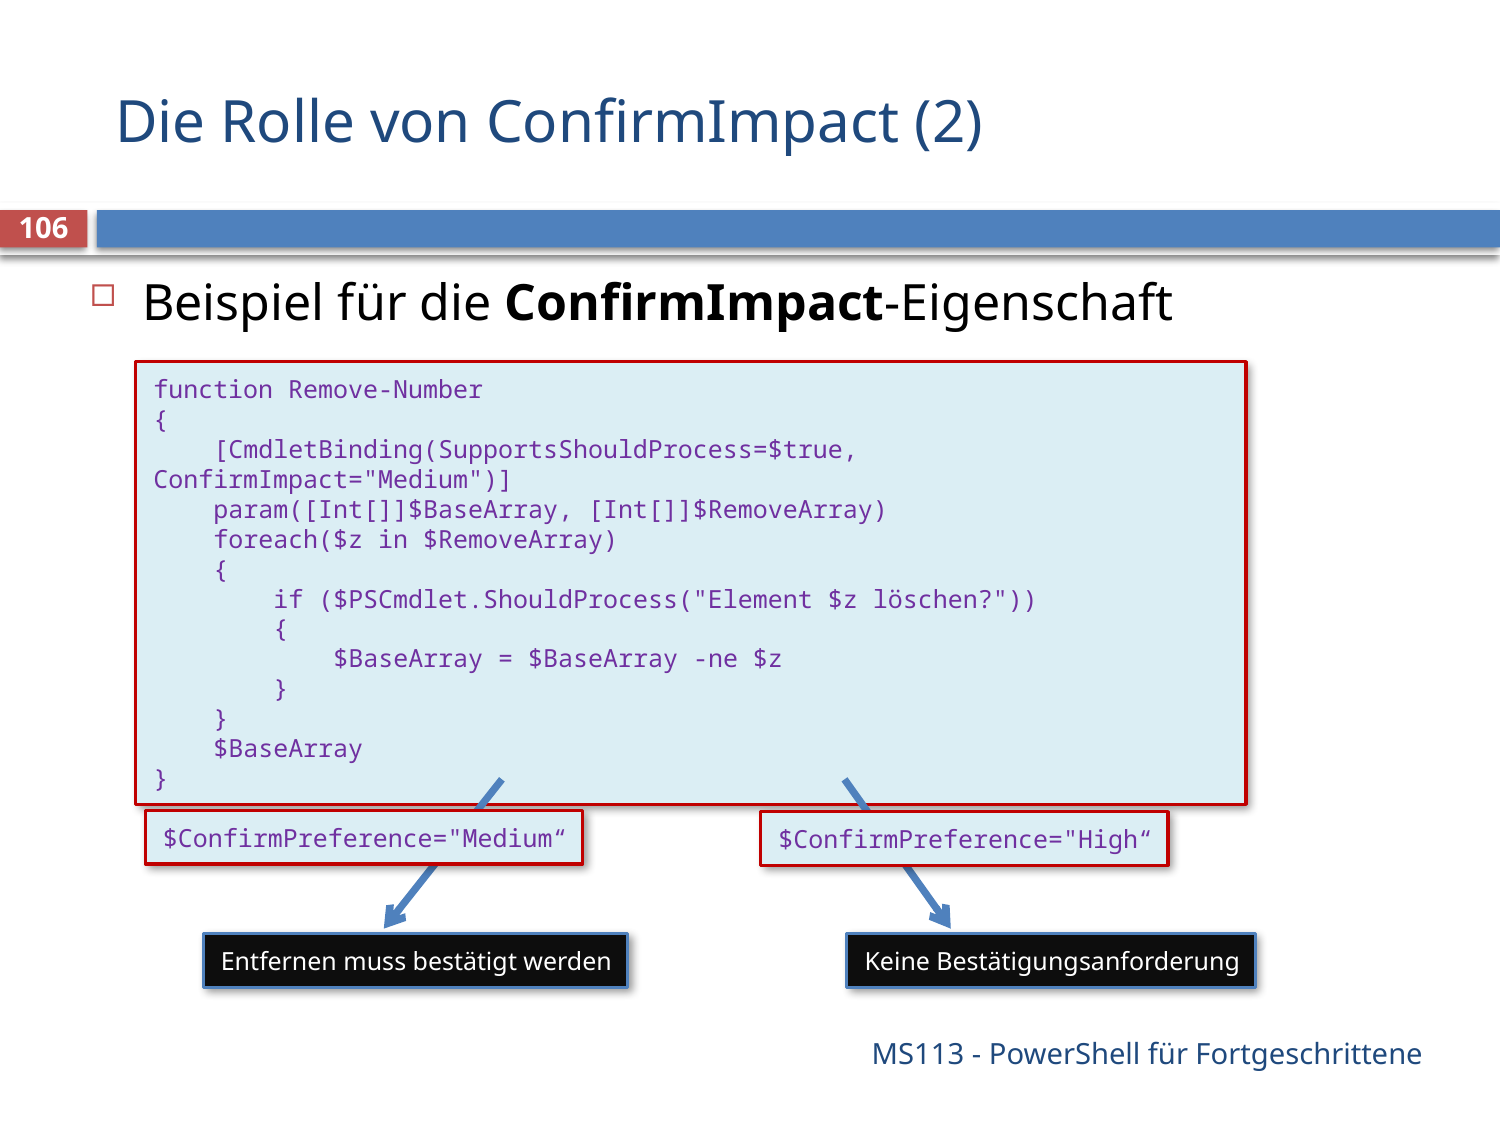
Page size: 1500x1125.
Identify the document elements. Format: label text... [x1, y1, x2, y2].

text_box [844, 779, 951, 929]
title Die Rolle von ConfirmImpact (2) [100, 37, 1438, 200]
text_box $ConfirmPreference="High“ [760, 811, 838, 866]
footer MS113 - PowerShell für Fortgeschrittene [99, 1024, 1438, 1085]
slide_number 106 [0, 208, 88, 249]
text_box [383, 779, 503, 929]
text_box $ConfirmPreference="High“ [956, 811, 1168, 866]
text_box function Remove-Number { [CmdletBinding(SupportsShouldProcess=$true, ConfirmImpact="Medium")] param([Int[]]$BaseArray, [Int[]]$RemoveArray) foreach($z in $RemoveArray) { if ($PSCmdlet.ShouldProcess("Element $z löschen?")) { $BaseArray = $BaseArray -ne $z } } $BaseArray } [135, 361, 1247, 805]
text_box Entfernen muss bestätigt werden [203, 933, 628, 988]
text_box Keine Bestätigungsanforderung [846, 933, 1256, 988]
text_box $ConfirmPreference="Medium“ [145, 810, 377, 865]
text_box $ConfirmPreference="Medium“ [506, 810, 583, 865]
list Beispiel für die ConfirmImpact-Eigenschaft [75, 262, 1425, 350]
